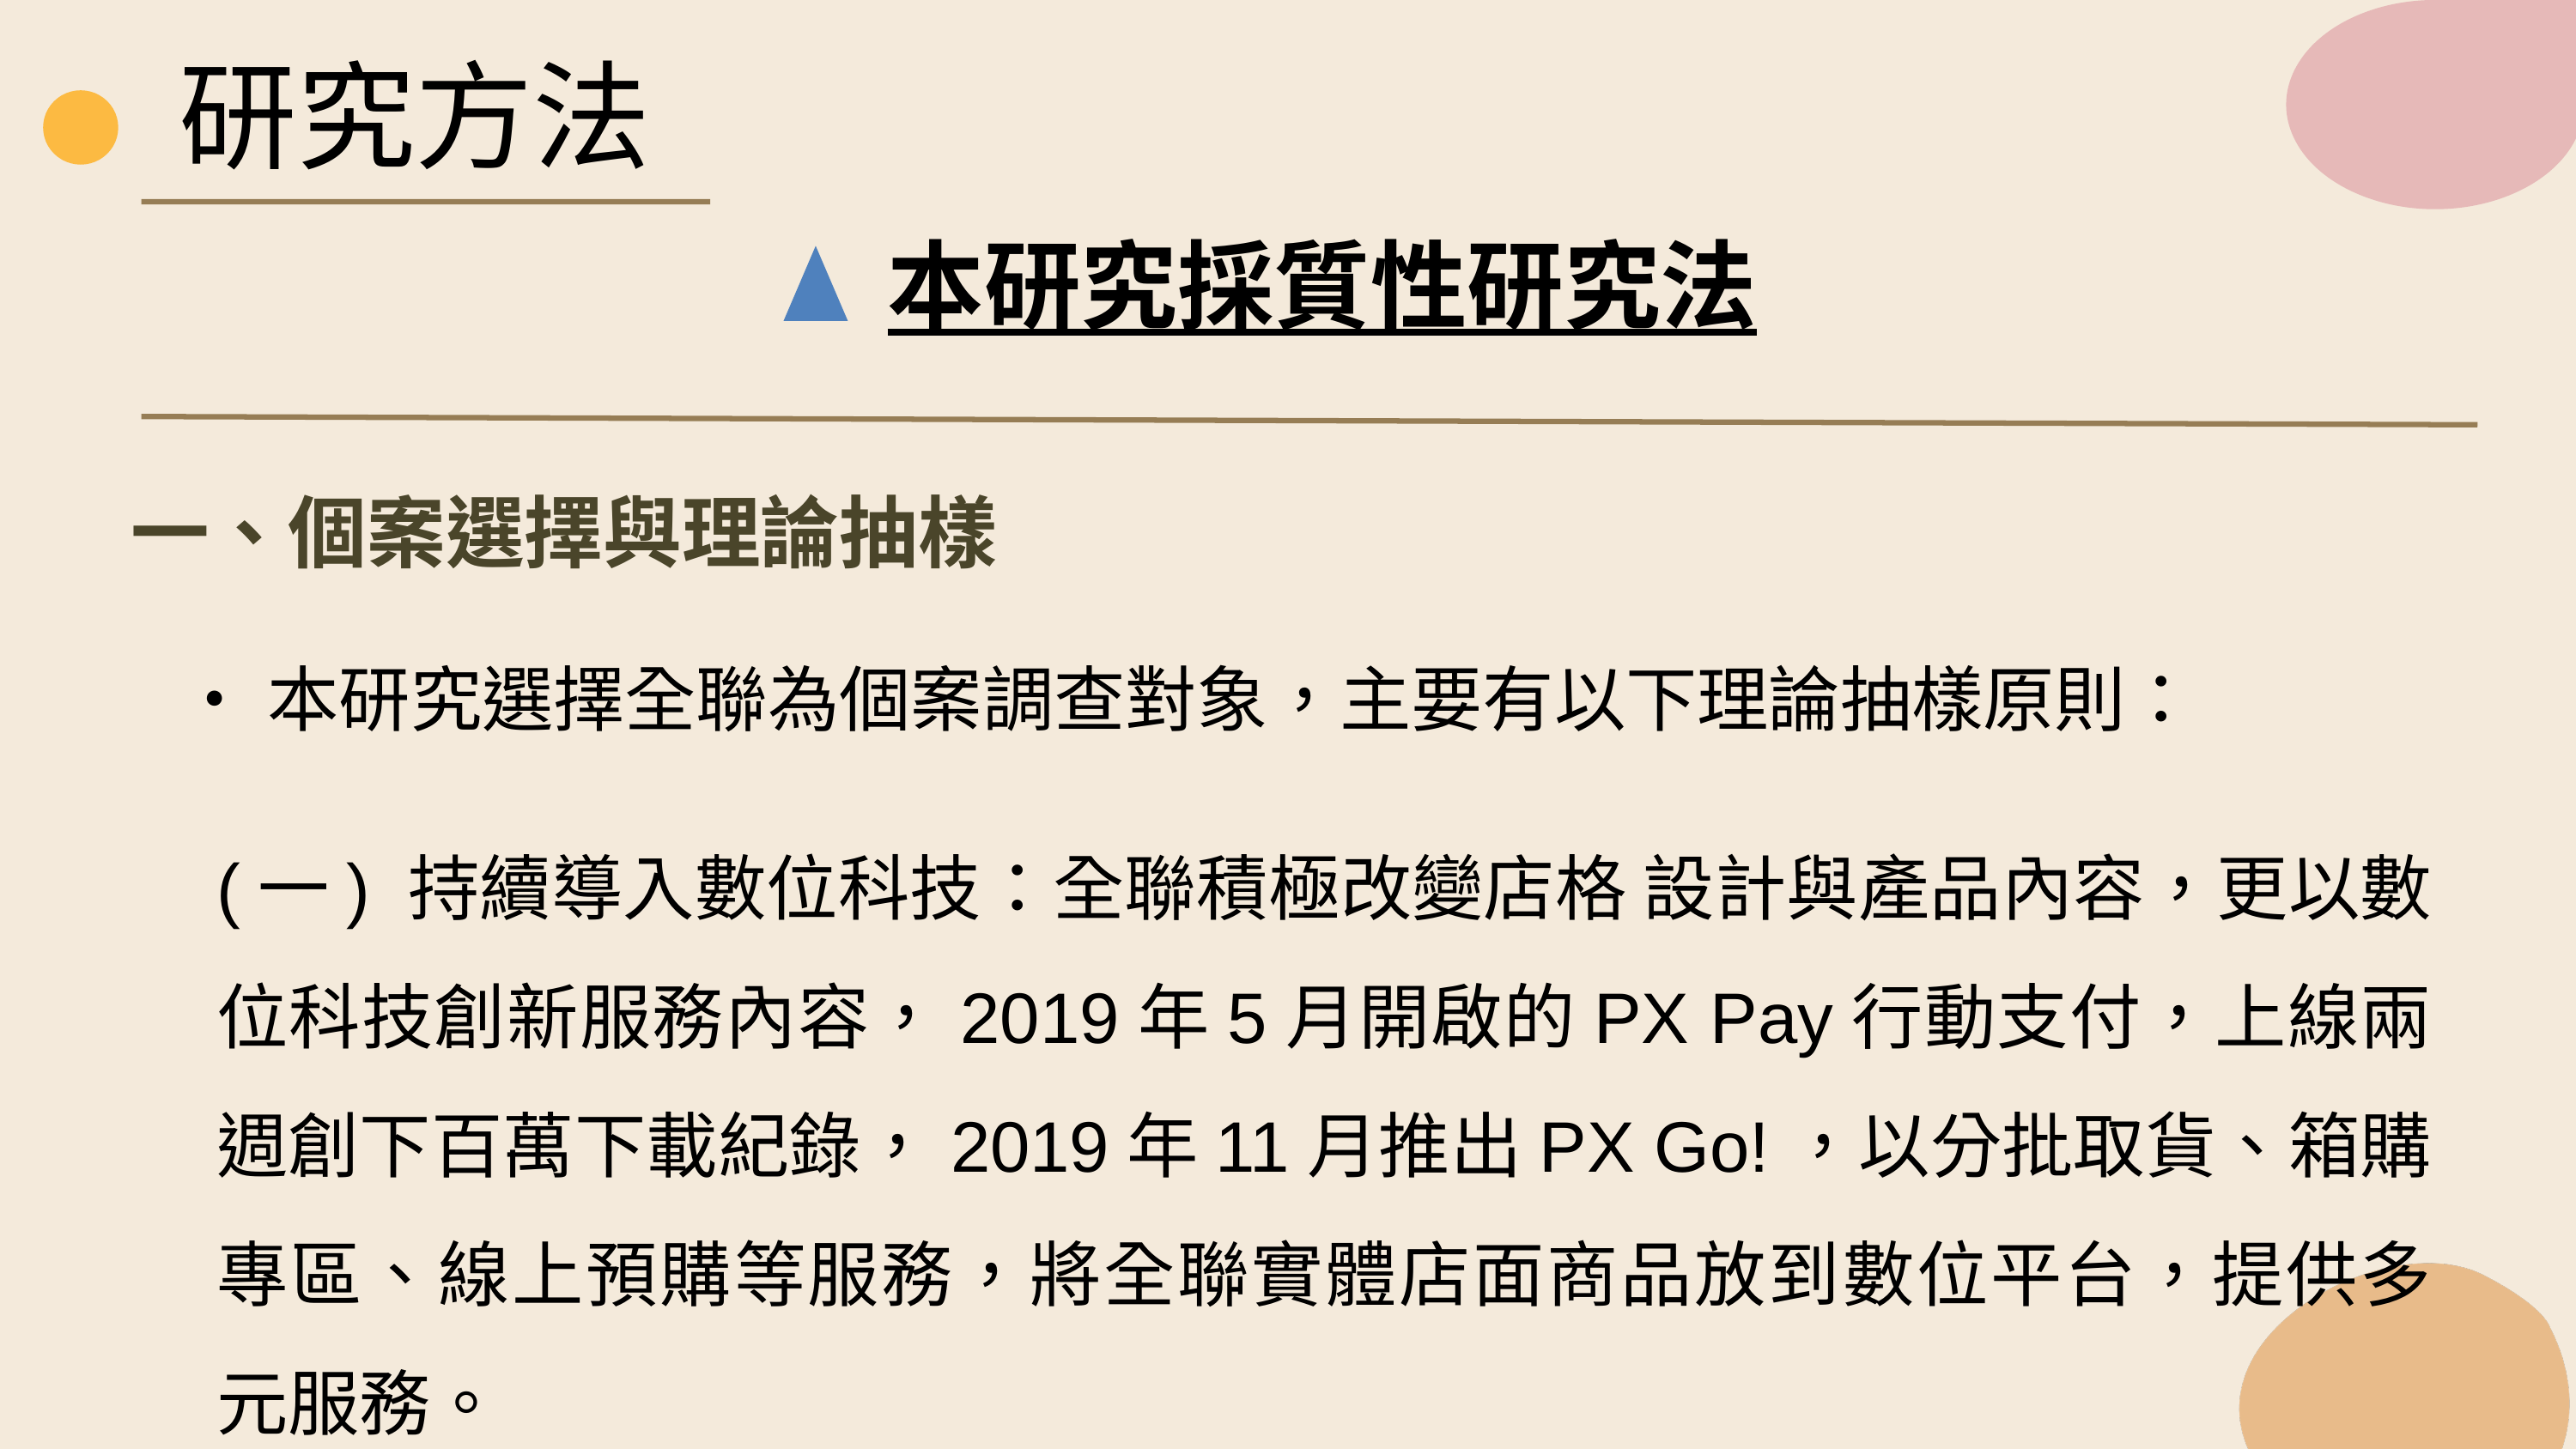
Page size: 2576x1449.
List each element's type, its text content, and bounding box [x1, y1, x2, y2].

text_box [781, 244, 850, 324]
text_box (一) 持續導入數位科技：全聯積極改變店格 設計與產品內容，更以數位科技創新服務內容，2019年5月開啟的PX Pay行動支付，上線兩週創下百萬下載紀錄，2019年11月推出PX Go!，以分批取貨、箱購專區、線上預購等服務，將全聯實體店面商品放到數位平台，提供多元服務。 [204, 793, 2445, 1449]
text_box [2284, 0, 2576, 211]
text_box 一、個案選擇與理論抽樣 [118, 476, 1224, 584]
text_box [42, 35, 736, 192]
text_box [2445, 1224, 2576, 1449]
text_box 本研究採質性研究法 [874, 218, 1831, 348]
text_box ‧本研究選擇全聯為個案調查對象，主要有以下理論抽樣原則： [166, 647, 2209, 747]
